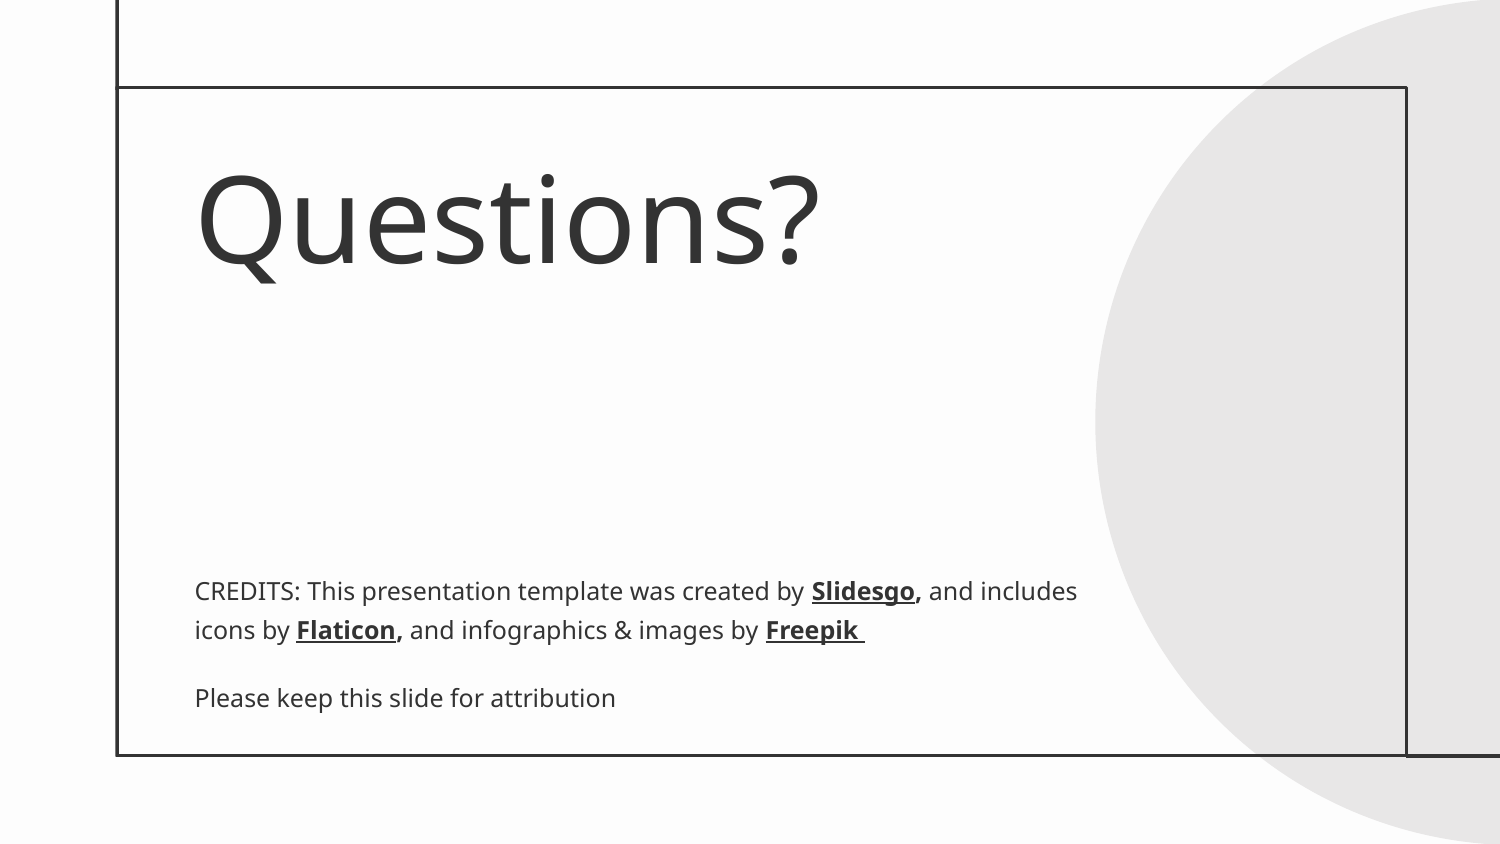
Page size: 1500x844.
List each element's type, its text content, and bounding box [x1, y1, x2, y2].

text_box Please keep this slide for attribution [179, 663, 861, 706]
title Questions? [179, 127, 910, 302]
